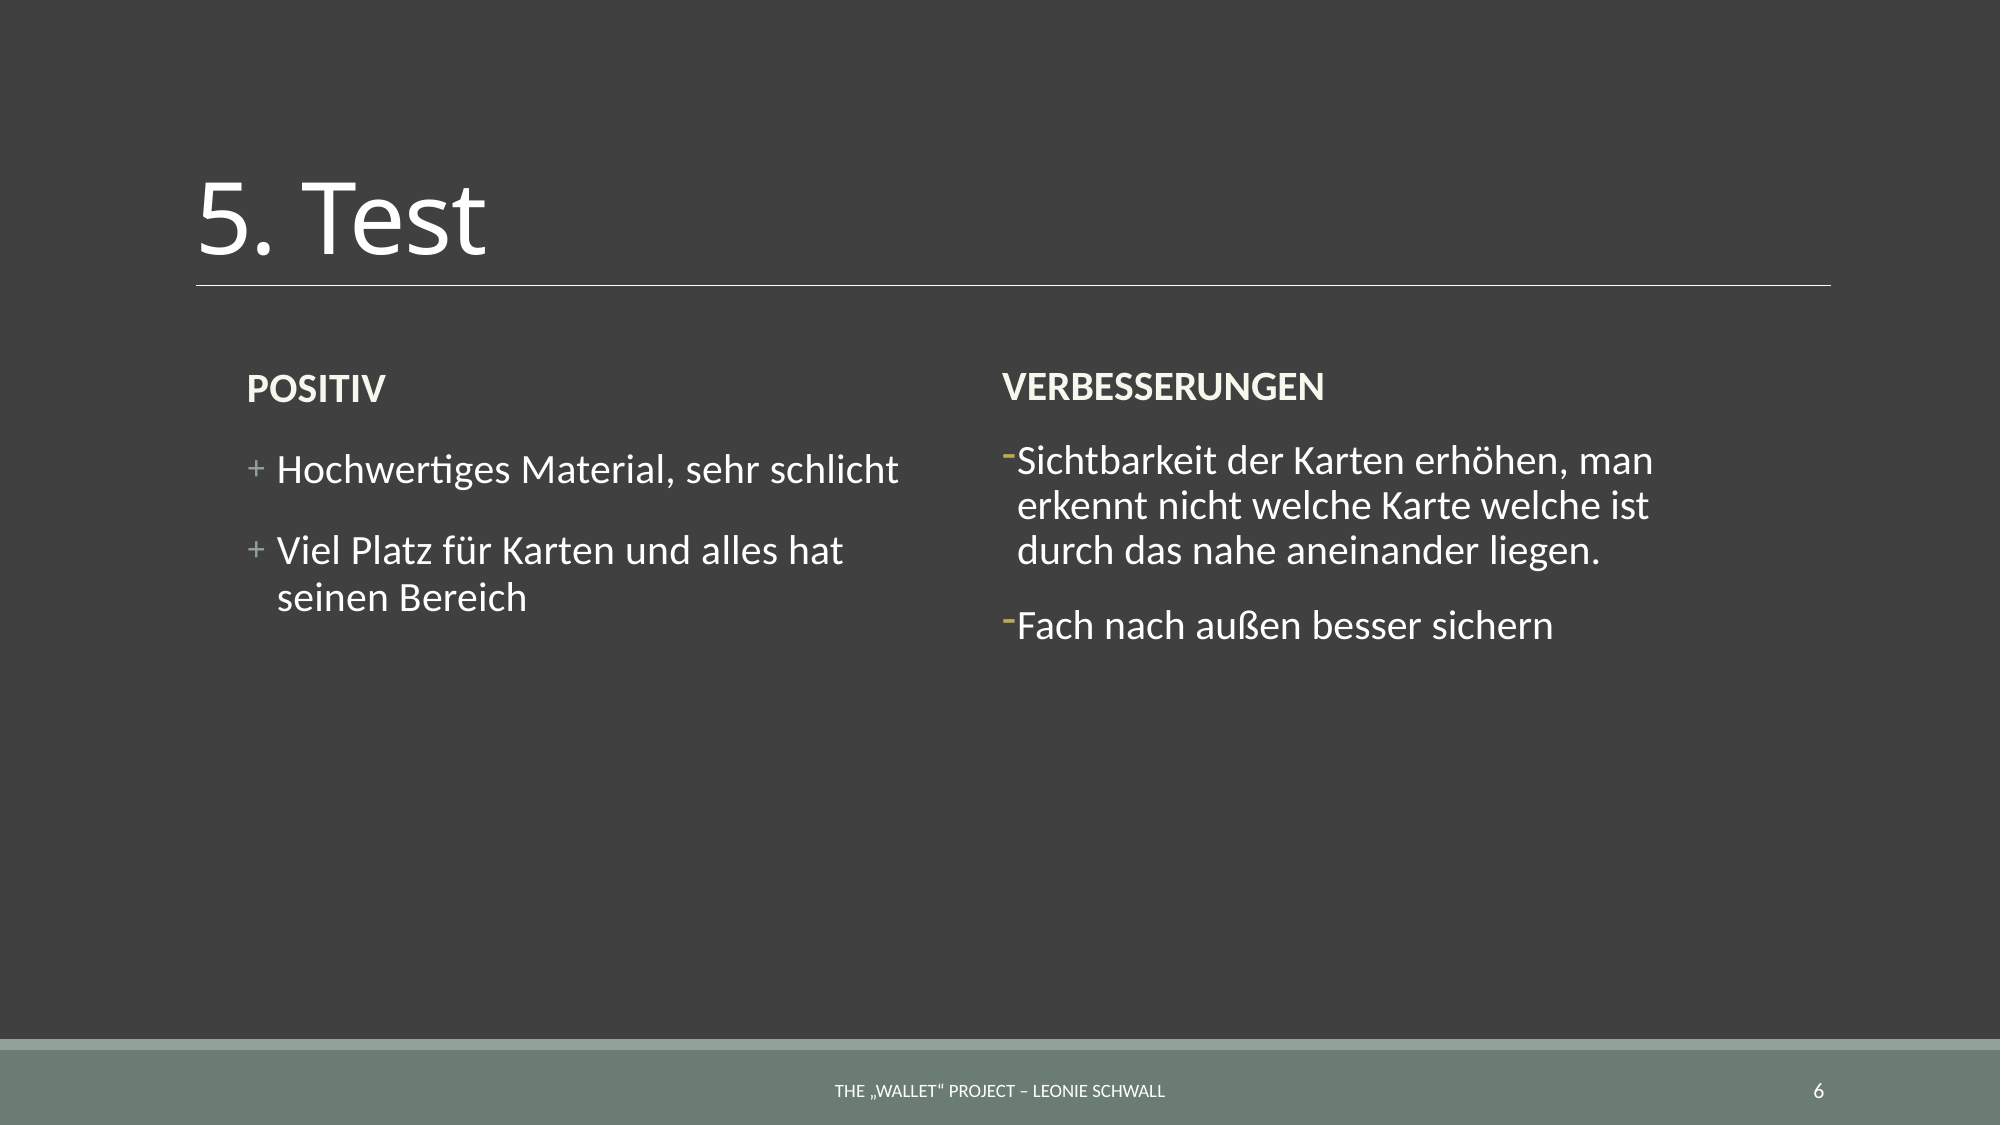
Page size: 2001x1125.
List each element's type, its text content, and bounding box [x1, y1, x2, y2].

text_box POSITIV Hochwertiges Material, sehr schlicht Viel Platz für Karten und alles hat seinen Bereich [231, 357, 933, 1071]
slide_number 6 [1624, 1059, 1840, 1120]
list VERBESSERUNGEN Sichtbarkeit der Karten erhöhen, man erkennt nicht welche Karte welche ist durch das nahe aneinander liegen. Fach nach außen besser sichern [1001, 357, 1703, 1071]
title 5. Test [180, 44, 1830, 283]
footer The „wallet“ project – Leonie Schwall [604, 1059, 1396, 1120]
